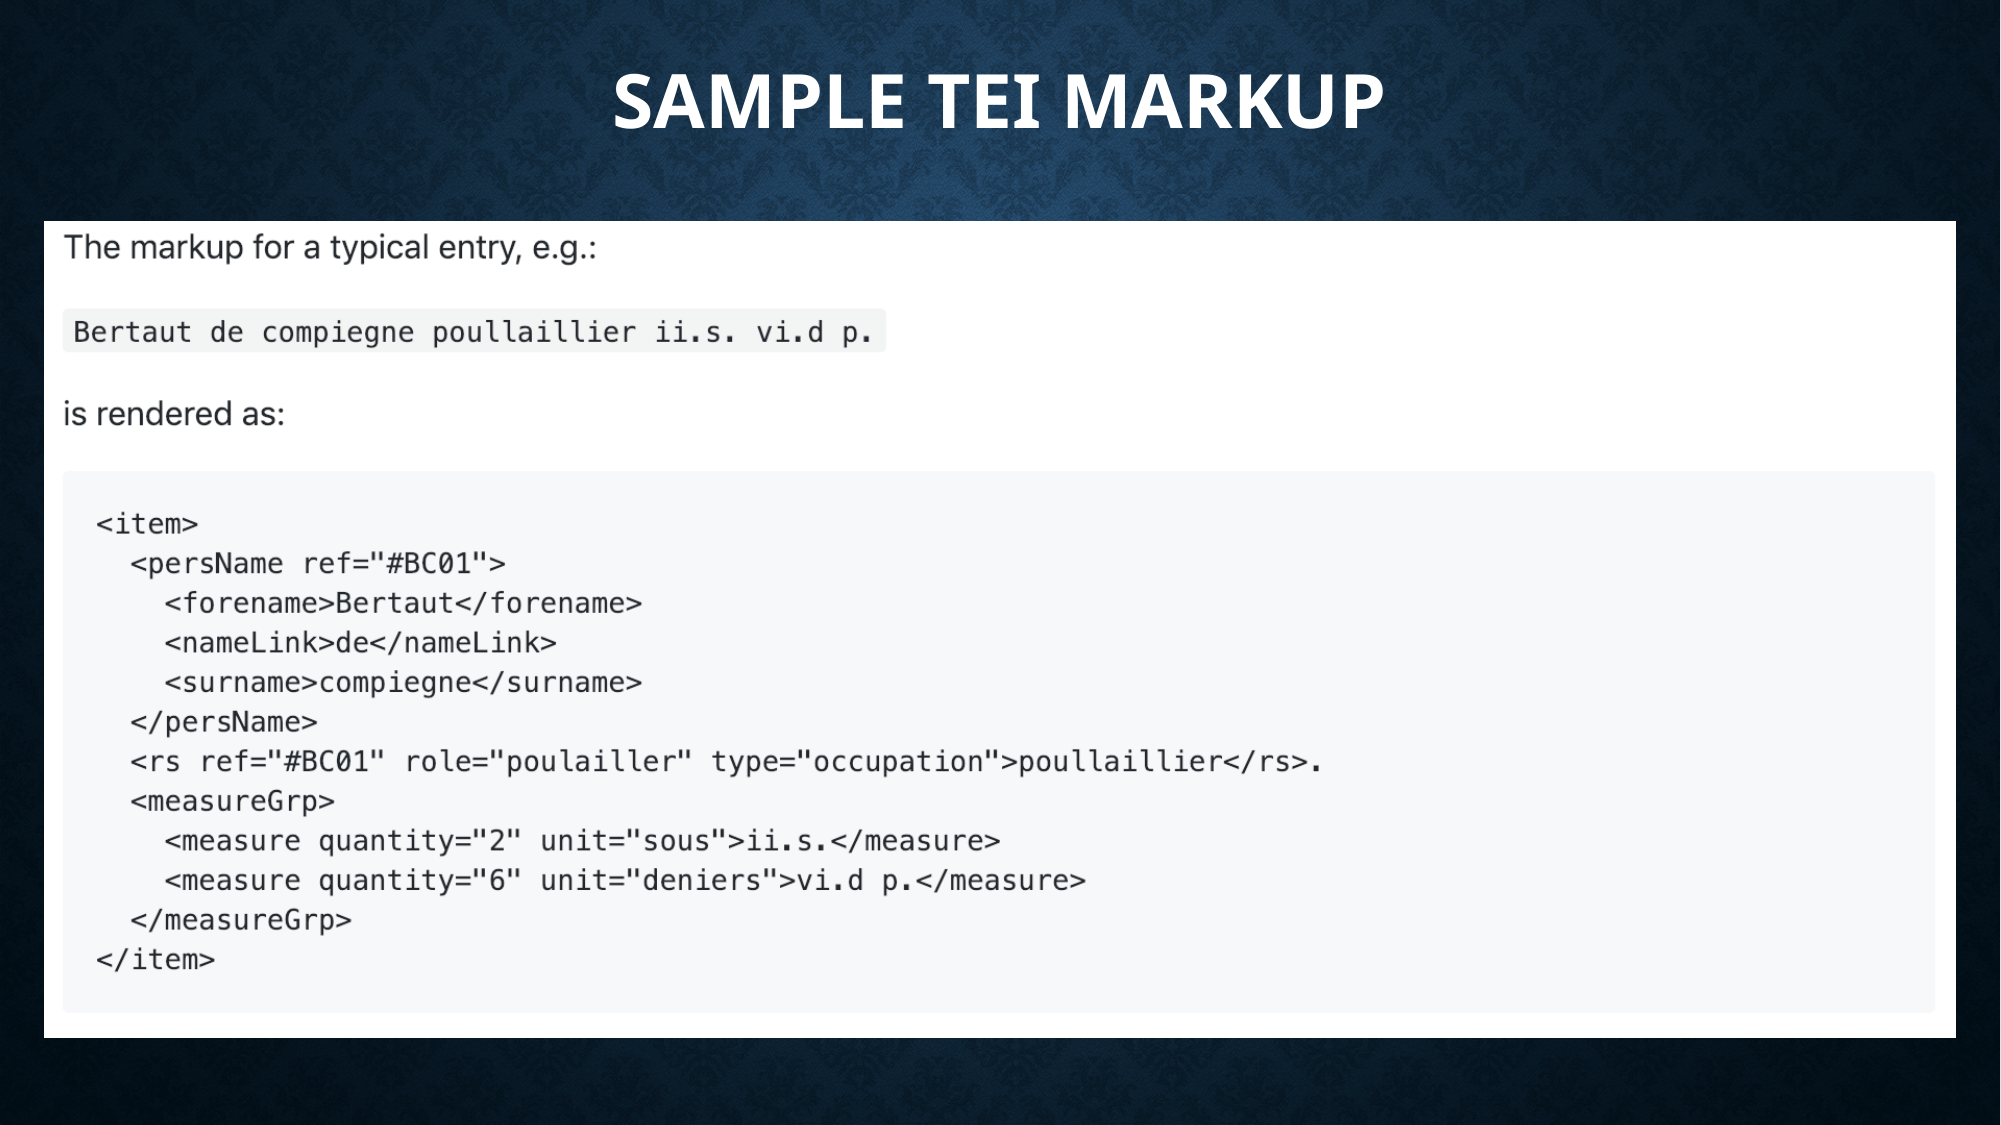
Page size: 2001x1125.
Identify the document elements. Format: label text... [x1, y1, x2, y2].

title Sample TEI Markup [143, 0, 1857, 219]
picture [44, 220, 1956, 1039]
